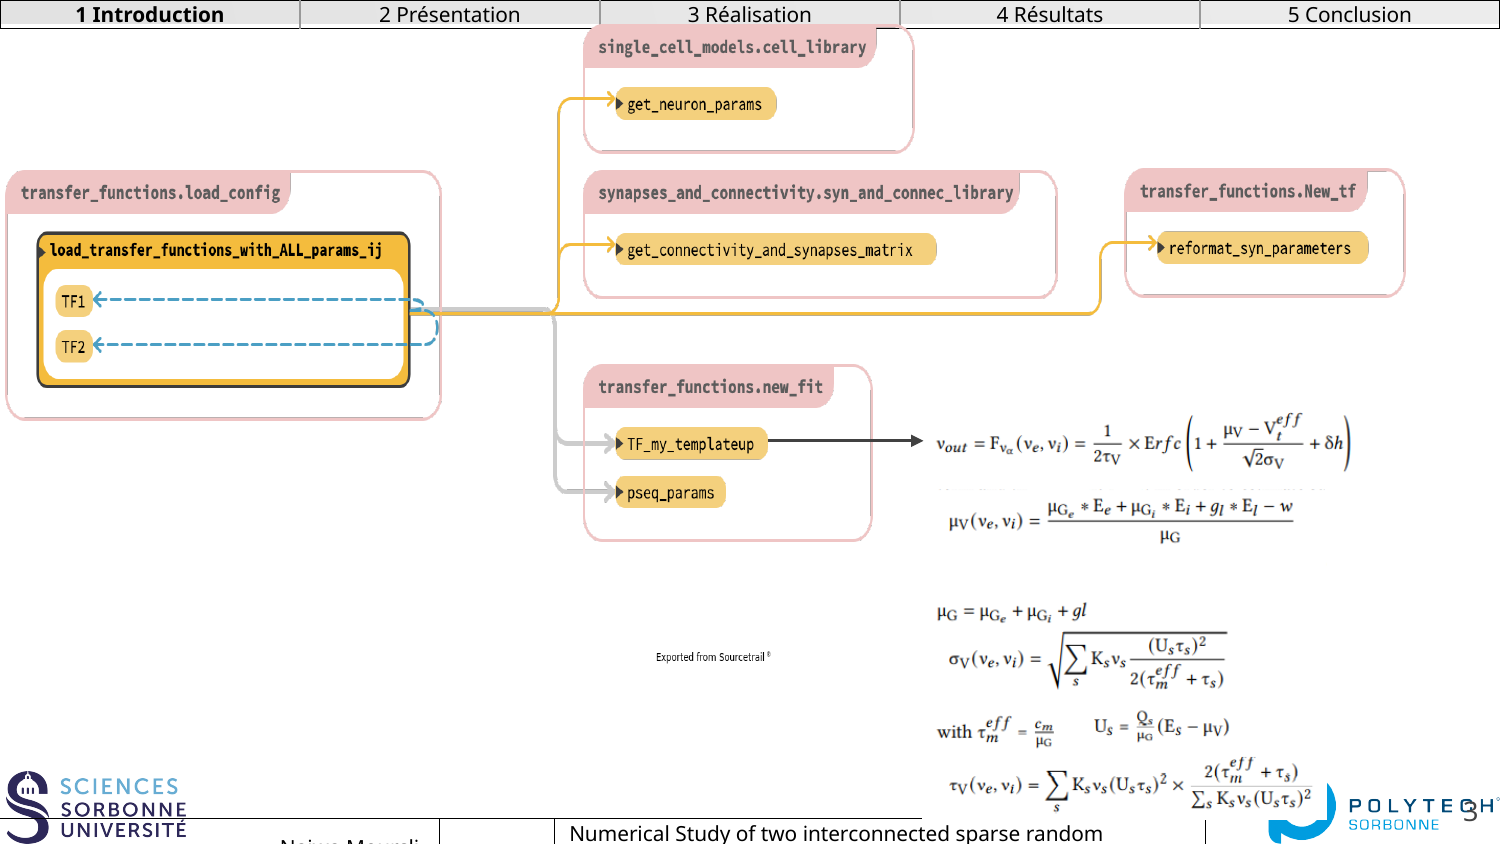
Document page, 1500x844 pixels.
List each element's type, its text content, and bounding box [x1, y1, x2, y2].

slide_number 3 [1403, 779, 1494, 844]
picture [1268, 836, 1275, 844]
picture [6, 771, 186, 818]
picture [6, 819, 186, 844]
picture [0, 0, 1500, 844]
